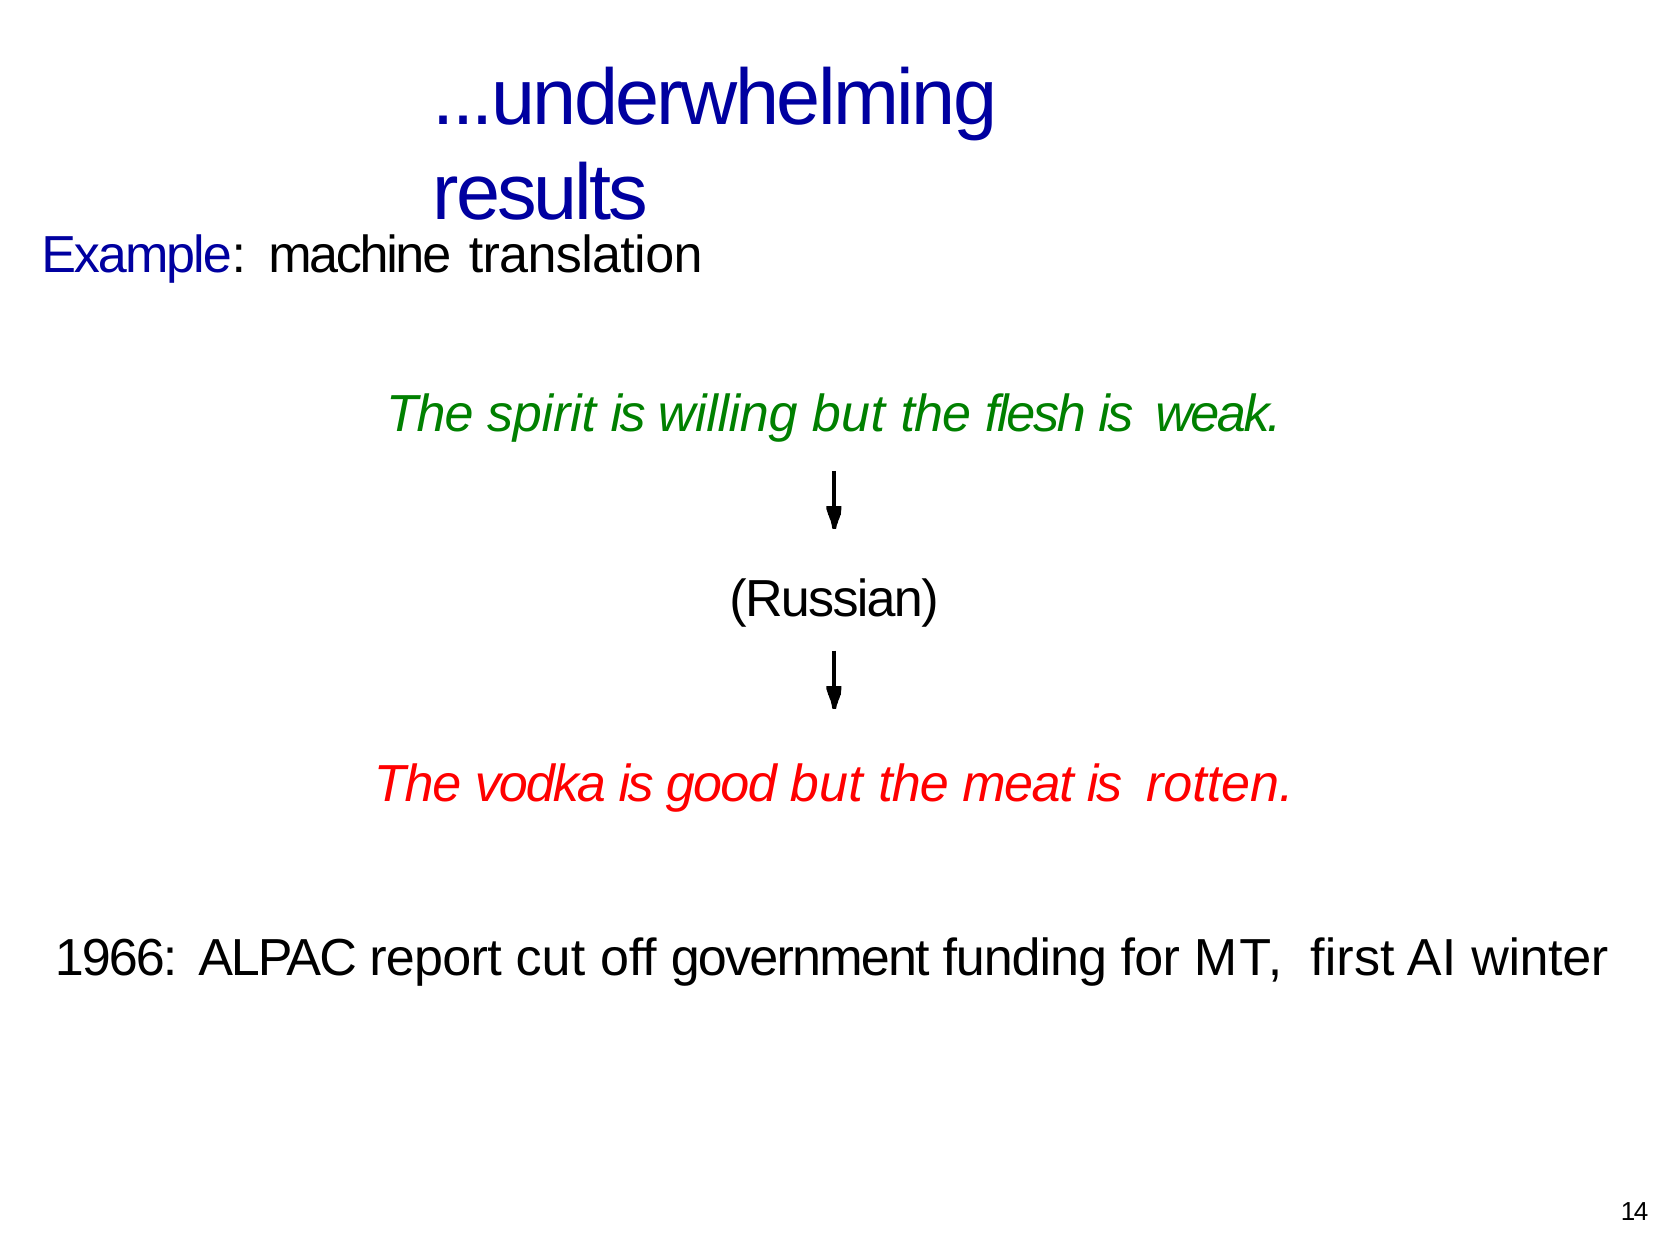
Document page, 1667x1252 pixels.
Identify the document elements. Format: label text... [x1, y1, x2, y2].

text_box 14 [1618, 1197, 1650, 1226]
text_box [826, 650, 842, 709]
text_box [826, 470, 842, 529]
title ...underwhelming results [430, 42, 1238, 217]
text_box Example: machine translation The spirit is willing but the flesh is weak. (Russian) The vodka is good but the meat is rotten. 1966: ALPAC report cut off government funding for MT, first AI winter [39, 217, 1625, 987]
